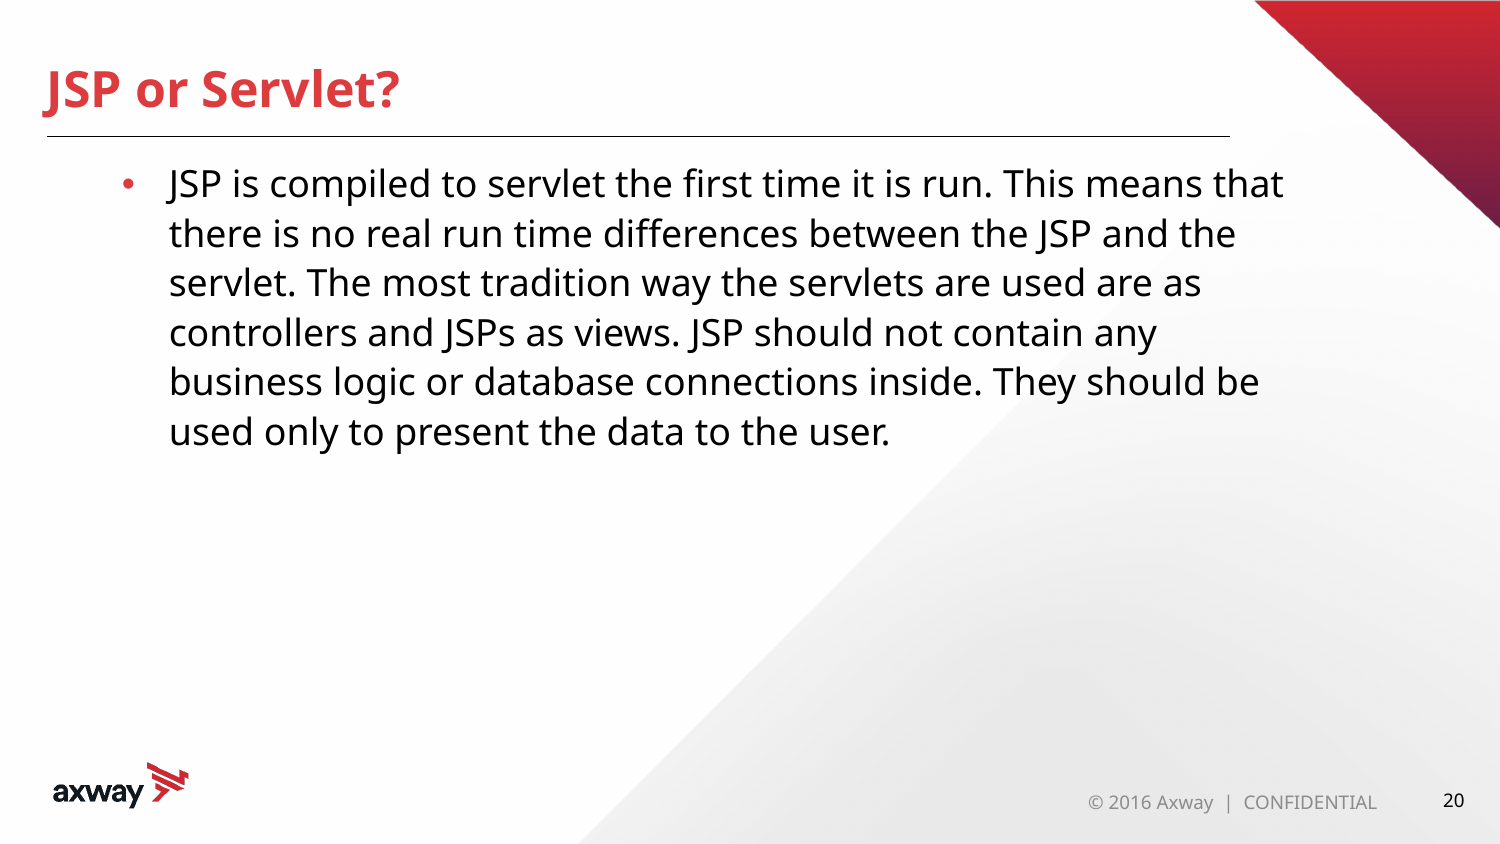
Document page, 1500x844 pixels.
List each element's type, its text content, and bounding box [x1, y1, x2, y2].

picture [0, 0, 1500, 844]
footer © 2016 Axway | CONFIDENTIAL [885, 779, 1393, 824]
text_box JSP or Servlet? [46, 50, 1128, 112]
list JSP is compiled to servlet the first time it is run. This means that there is no real run time differences between the JSP and the servlet. The most tradition way the servlets are used are as controllers and JSPs as views. JSP should not contain any business logic or database connections inside. They should be used only to present the data to the user. [46, 148, 1322, 755]
